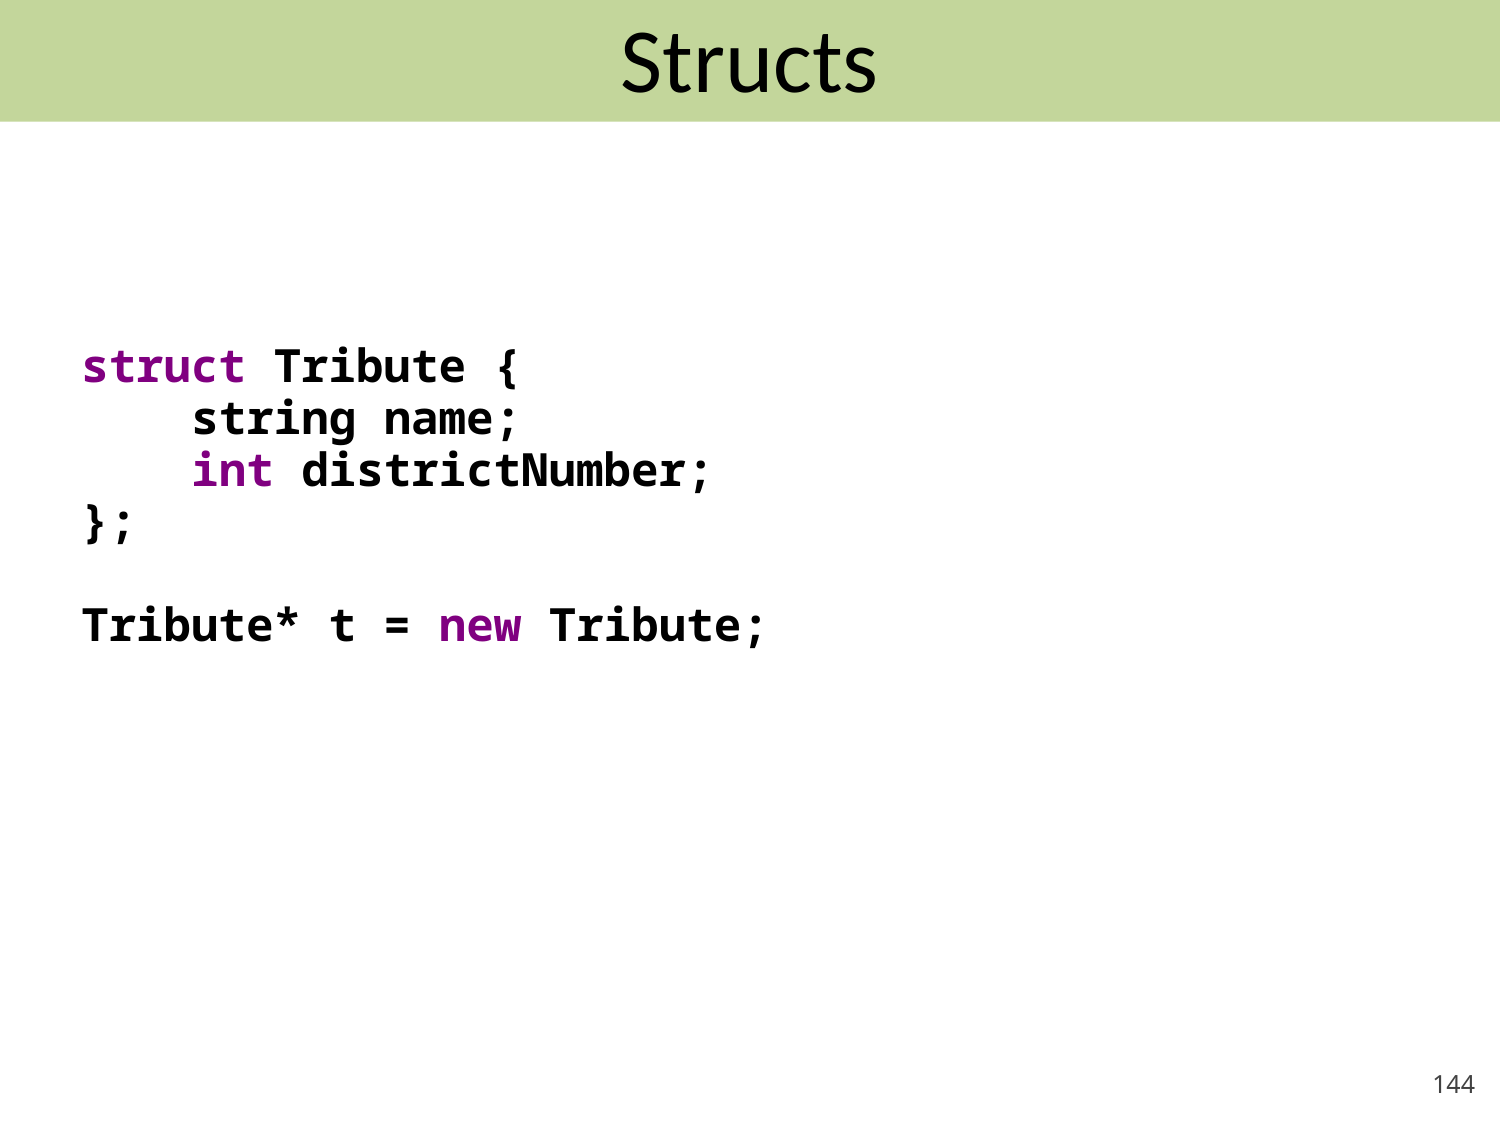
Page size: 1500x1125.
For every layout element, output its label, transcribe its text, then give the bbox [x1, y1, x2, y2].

text_box struct Tribute { string name; int districtNumber; }; Tribute* t = new Tribute; t->name = "Katniss Everdeen"; t->districtNumber = 12; [67, 331, 919, 987]
text_box Structs [74, 0, 1425, 113]
